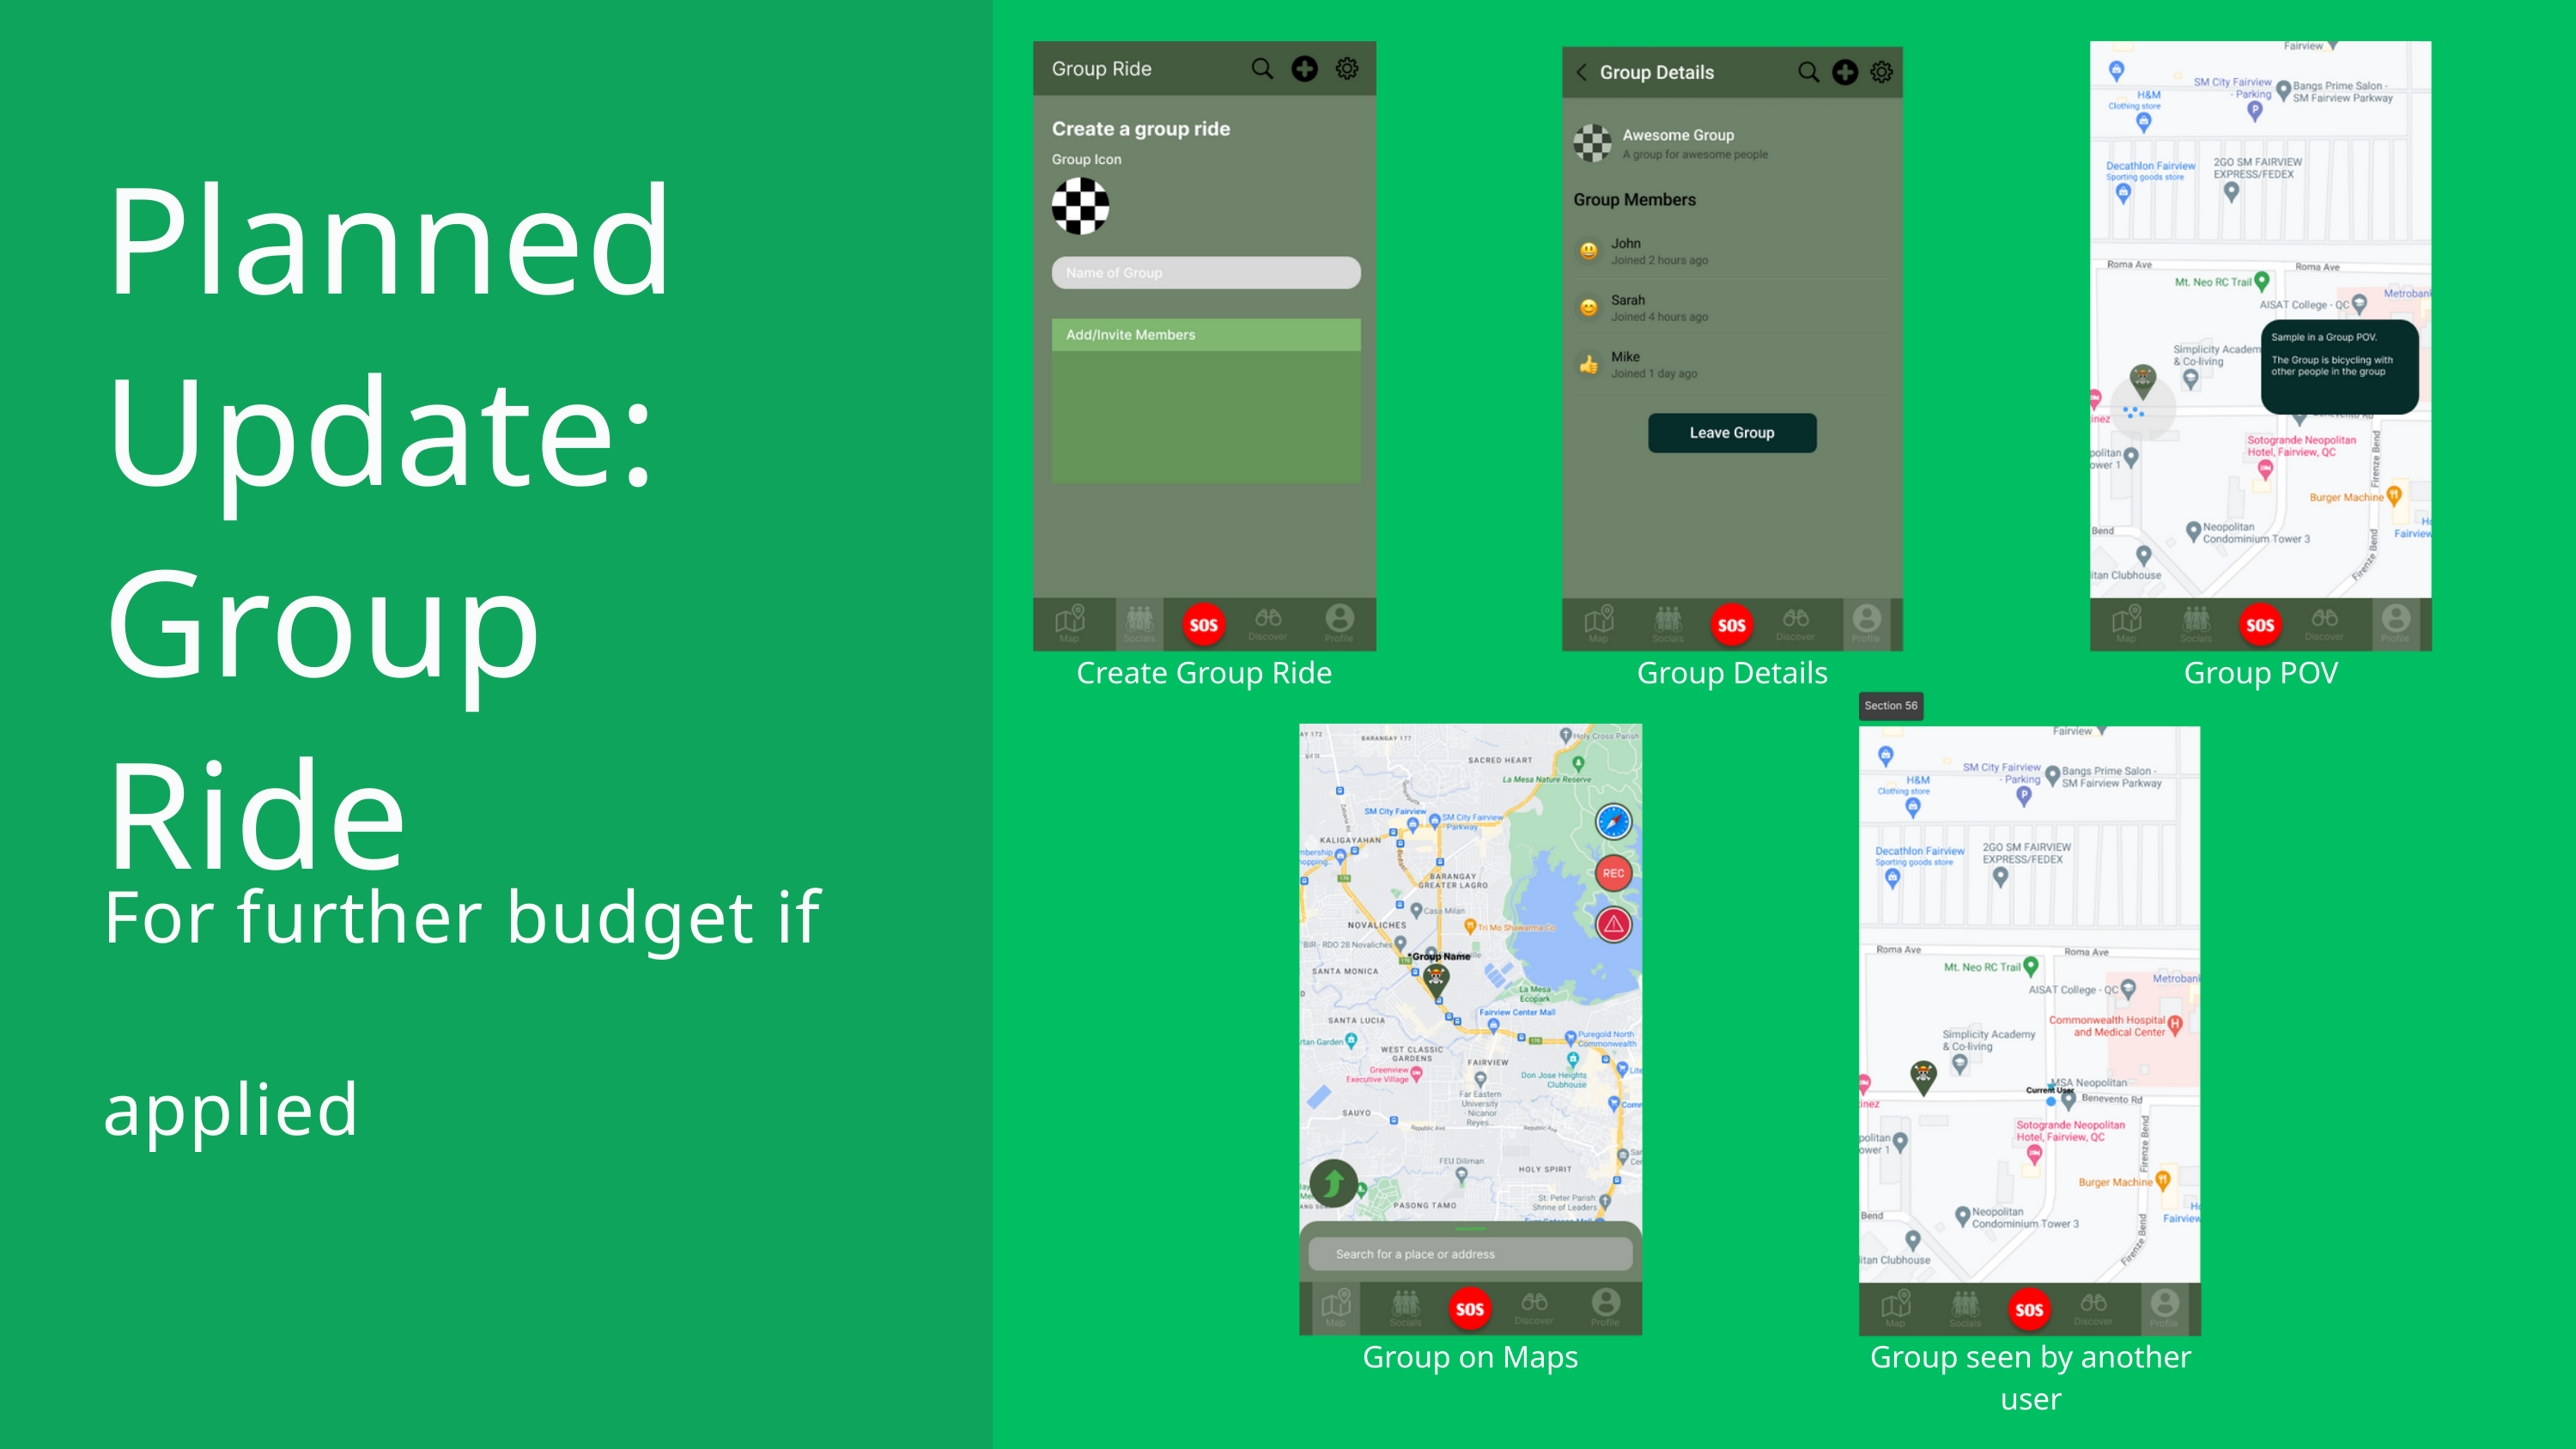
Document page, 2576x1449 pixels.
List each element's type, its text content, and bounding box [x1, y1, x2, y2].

text_box Create Group Ride [1018, 647, 1391, 690]
text_box Group on Maps [1285, 1331, 1657, 1374]
text_box [1821, 688, 2239, 1376]
text_box [1299, 724, 1643, 1331]
text_box Group seen by another user [1845, 1331, 2217, 1416]
text_box [1033, 41, 1376, 647]
text_box [2090, 41, 2433, 647]
text_box Planned Update: Group Ride [102, 131, 860, 766]
text_box [0, 0, 993, 1449]
text_box Group Details [1546, 647, 1919, 690]
text_box Group POV [2075, 647, 2447, 690]
text_box For further budget if applied [102, 766, 860, 1149]
text_box [1557, 41, 1909, 647]
